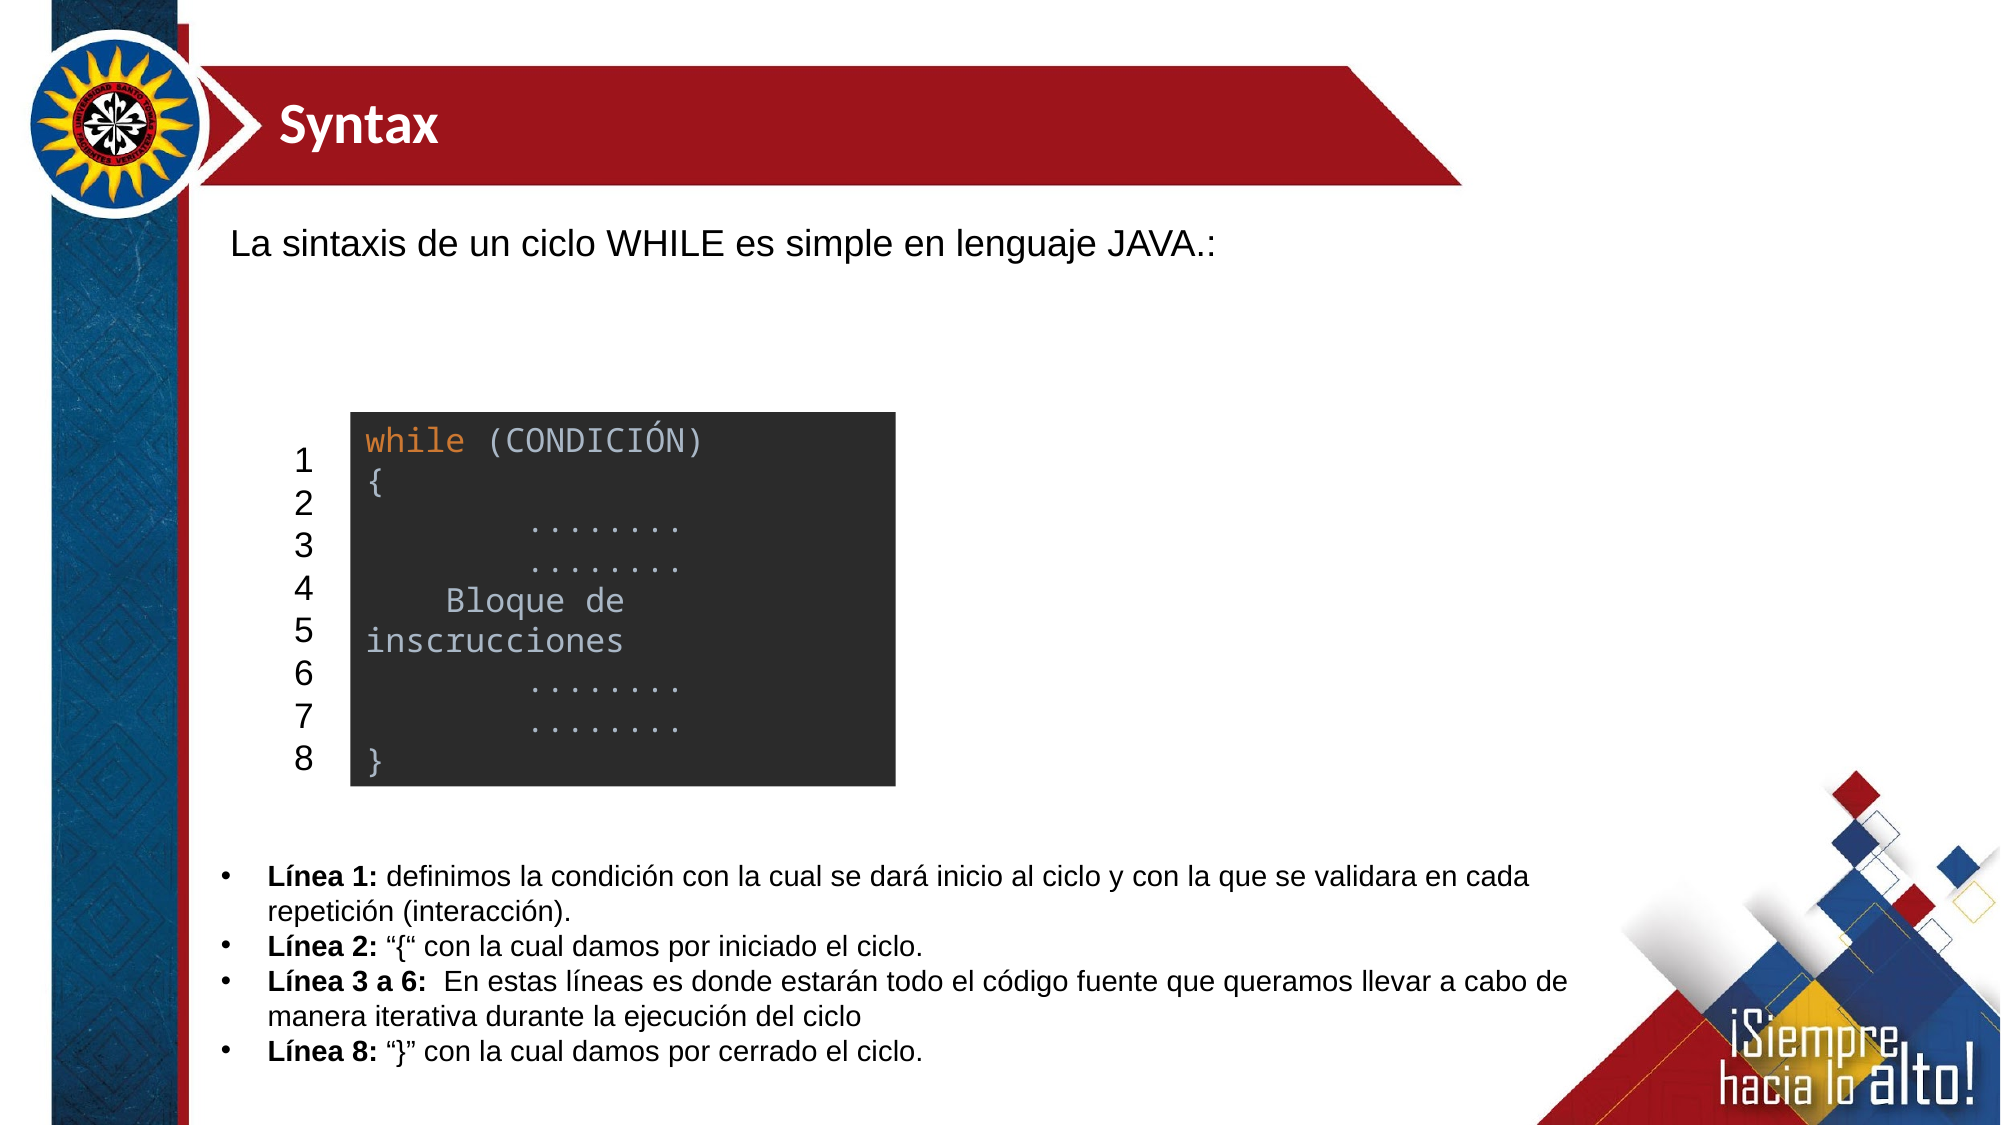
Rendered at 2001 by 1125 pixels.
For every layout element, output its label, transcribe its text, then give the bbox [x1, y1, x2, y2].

text_box La sintaxis de un ciclo WHILE es simple en lenguaje JAVA.: [215, 211, 2000, 272]
text_box Línea 1: definimos la condición con la cual se dará inicio al ciclo y con la que se validara en cada repetición (interacción). Línea 2: “{“ con la cual damos por iniciado el ciclo. Línea 3 a 6: En estas líneas es donde estarán todo el código fuente que queramos llevar a cabo de manera iterativa durante la ejecución del ciclo Línea 8: “}” con la cual damos por cerrado el ciclo. [205, 850, 1632, 1075]
text_box Syntax [264, 78, 1462, 163]
text_box 1 2 3 4 5 6 7 8 [279, 430, 335, 785]
picture [0, 0, 2001, 1125]
text_box while (CONDICIÓN) { ........ ........ Bloque de inscrucciones ........ ........ } [350, 412, 896, 787]
